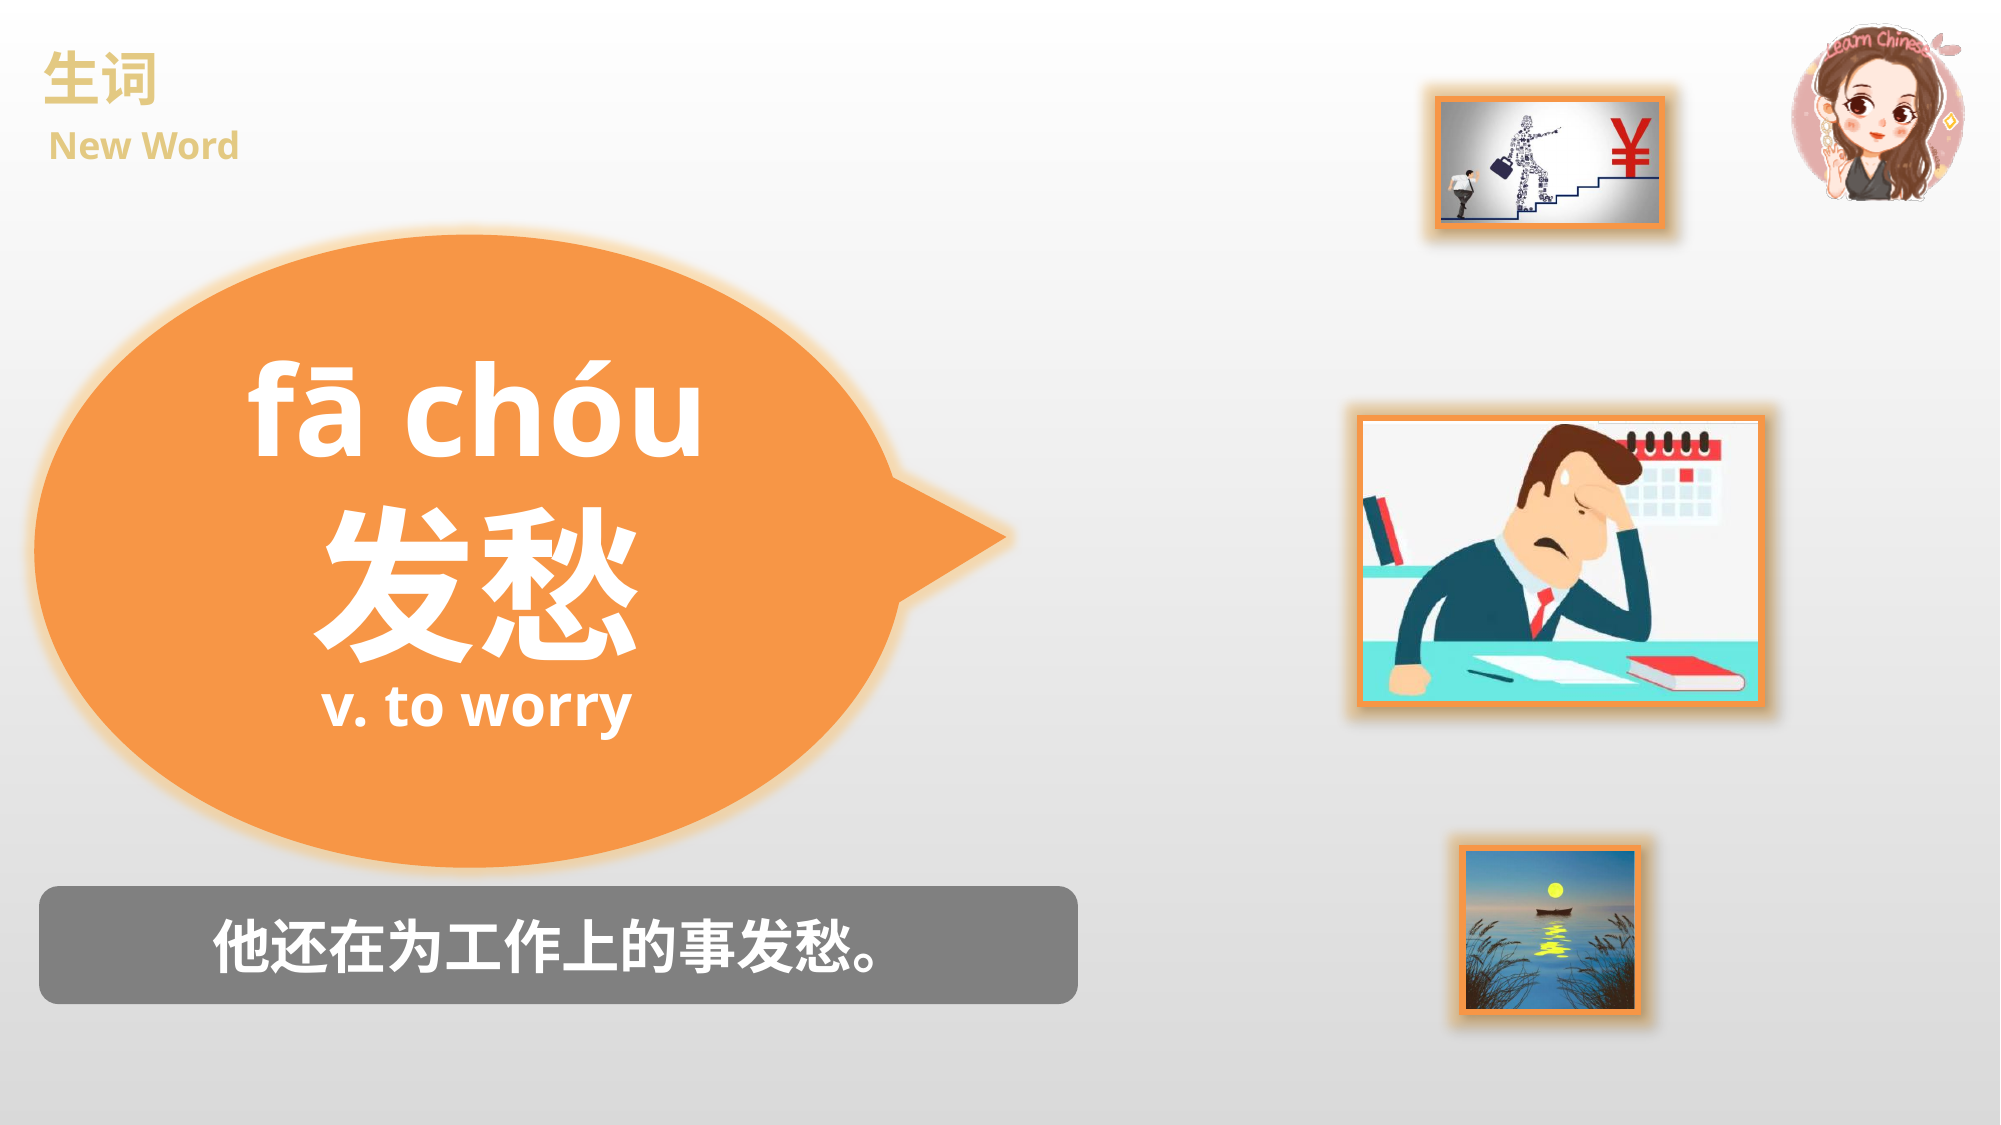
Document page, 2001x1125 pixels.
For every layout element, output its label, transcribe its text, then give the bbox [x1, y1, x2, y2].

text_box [38, 886, 1085, 1005]
picture [1758, 0, 1998, 240]
text_box New Word [33, 115, 256, 175]
picture [1441, 102, 1660, 223]
text_box 生词 [27, 35, 174, 120]
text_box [27, 239, 928, 864]
picture [1362, 420, 1759, 701]
picture [1465, 851, 1635, 1009]
